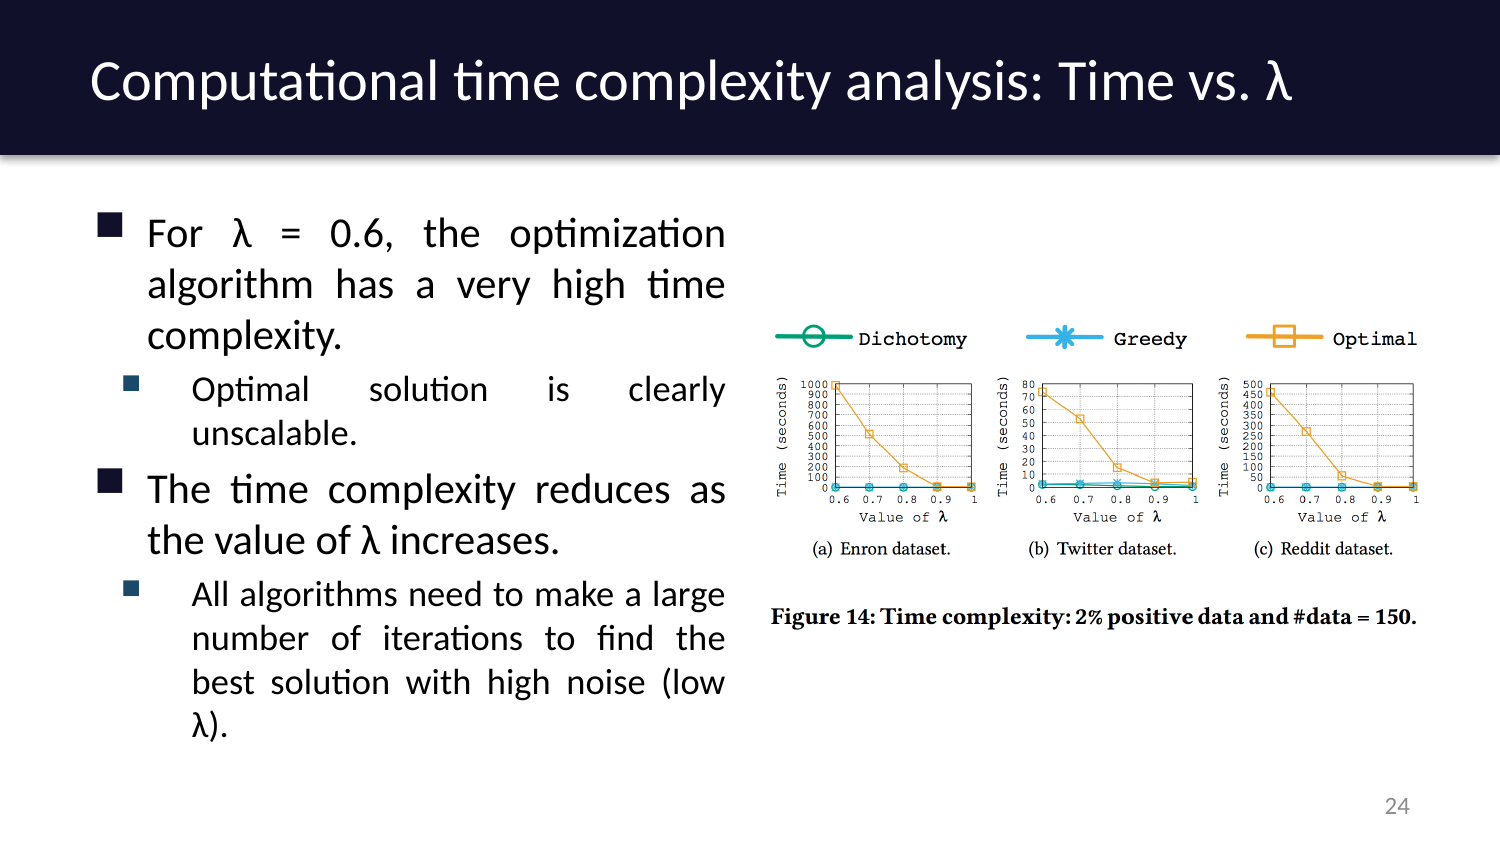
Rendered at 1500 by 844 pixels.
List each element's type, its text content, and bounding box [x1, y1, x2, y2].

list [762, 196, 1426, 754]
title Computational time complexity analysis: Time vs. λ [75, 7, 1425, 148]
slide_number 24 [1074, 782, 1425, 827]
list For λ = 0.6, the optimization algorithm has a very high time complexity. Optimal solution is clearly unscalable. The time complexity reduces as the value of λ increases. All algorithms need to make a large number of iterations to find the best solution with high noise (low λ). [79, 197, 742, 755]
